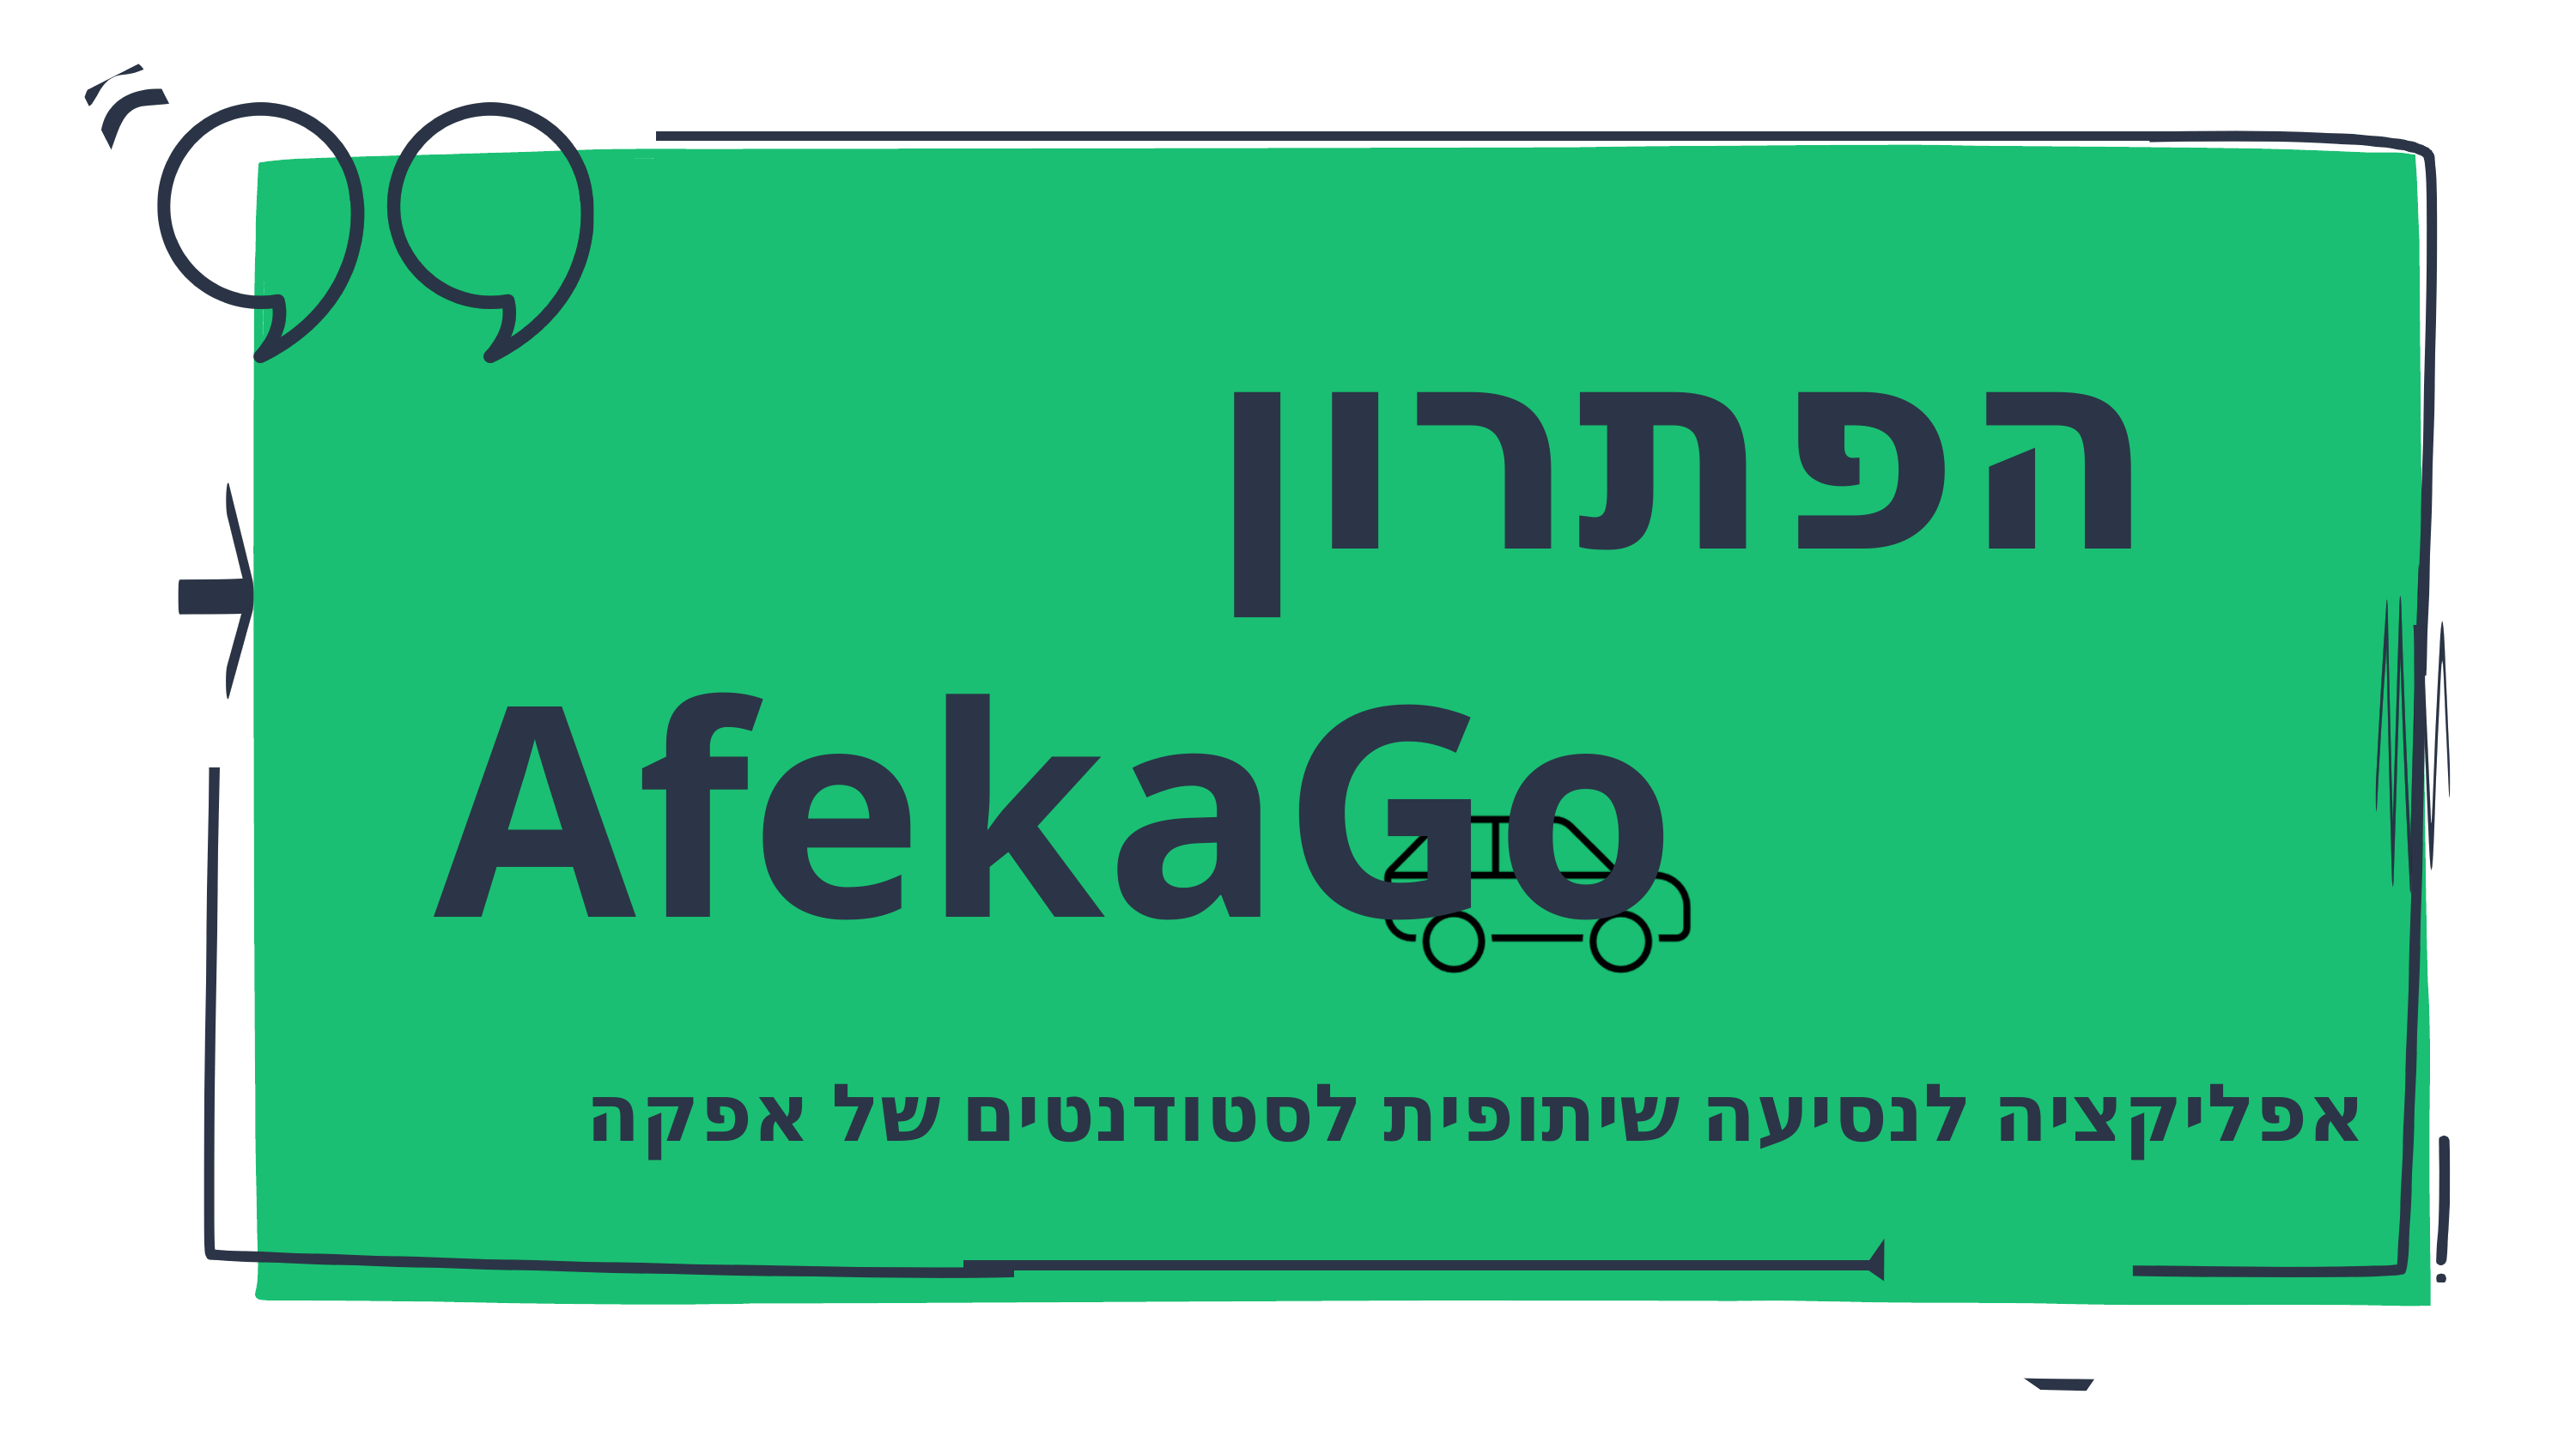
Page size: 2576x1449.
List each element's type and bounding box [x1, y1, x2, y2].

text_box [82, 59, 169, 155]
text_box [178, 102, 2463, 1412]
text_box [157, 102, 175, 363]
